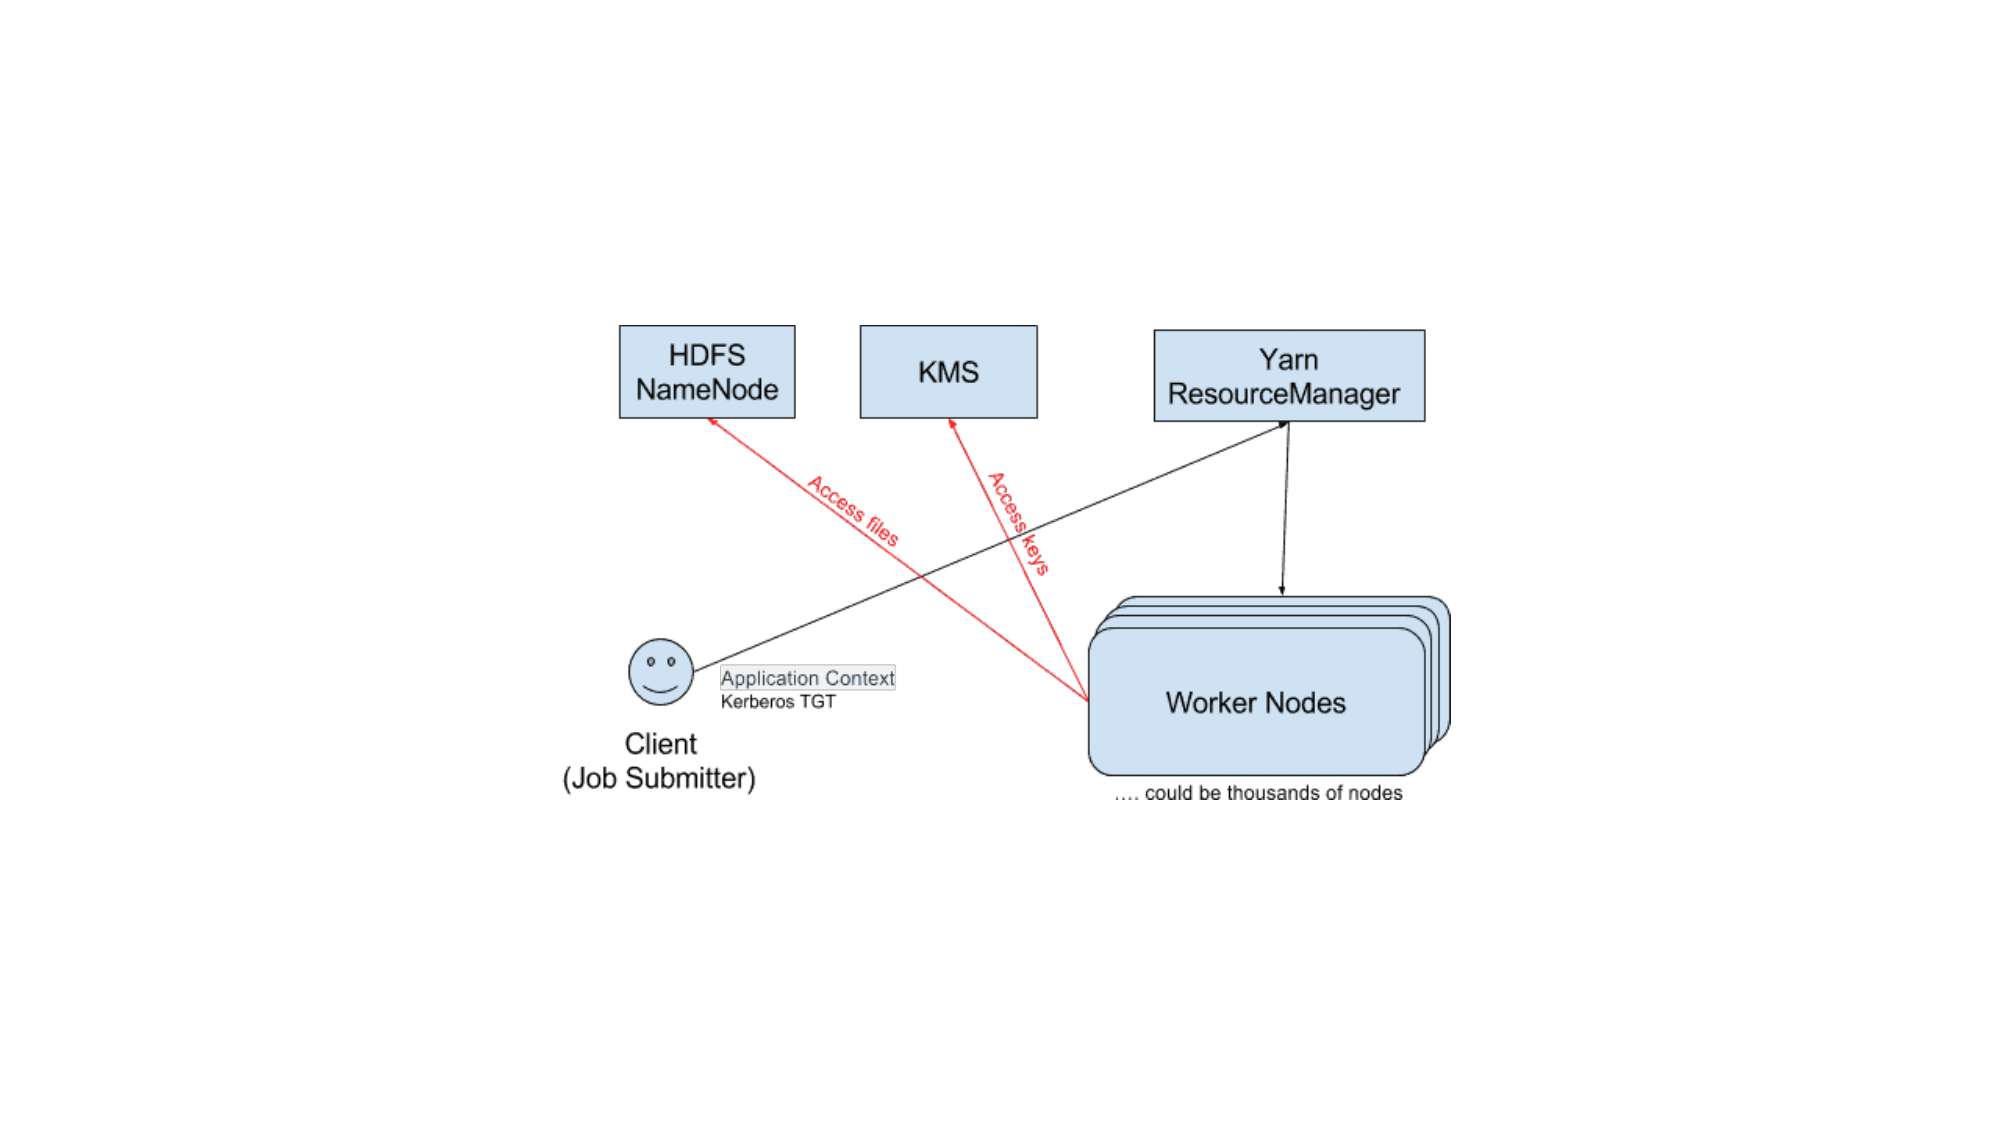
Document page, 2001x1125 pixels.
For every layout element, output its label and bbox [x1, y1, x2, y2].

picture [549, 325, 1451, 800]
